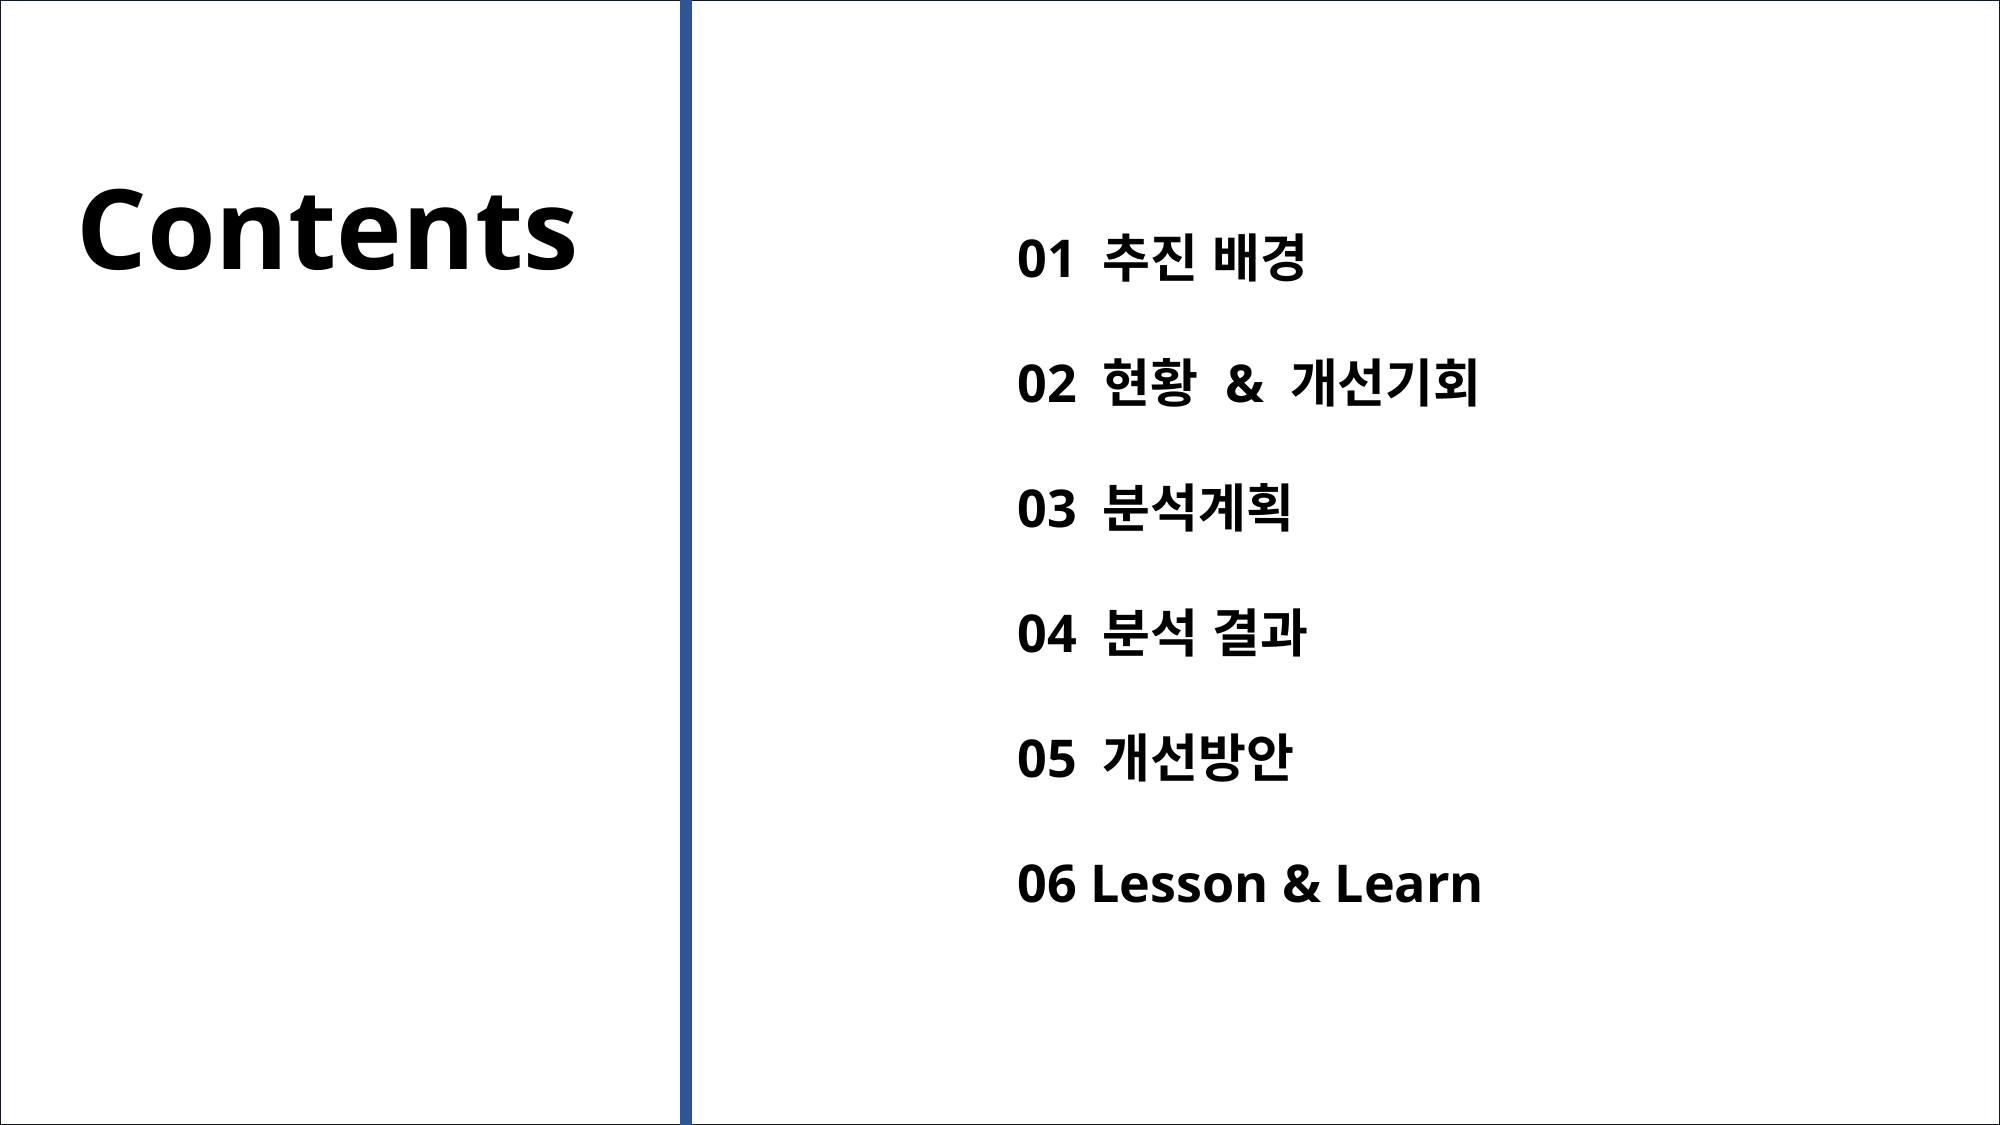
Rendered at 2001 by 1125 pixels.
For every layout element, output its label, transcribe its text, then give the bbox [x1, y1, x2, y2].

text_box [692, 0, 2000, 1125]
text_box 01 추진 배경 02 현황 & 개선기회 03 분석계획 04 분석 결과 05 개선방안 06 Lesson & Learn [780, 142, 1939, 1072]
text_box Contents [61, 70, 645, 380]
text_box [0, 0, 680, 1125]
